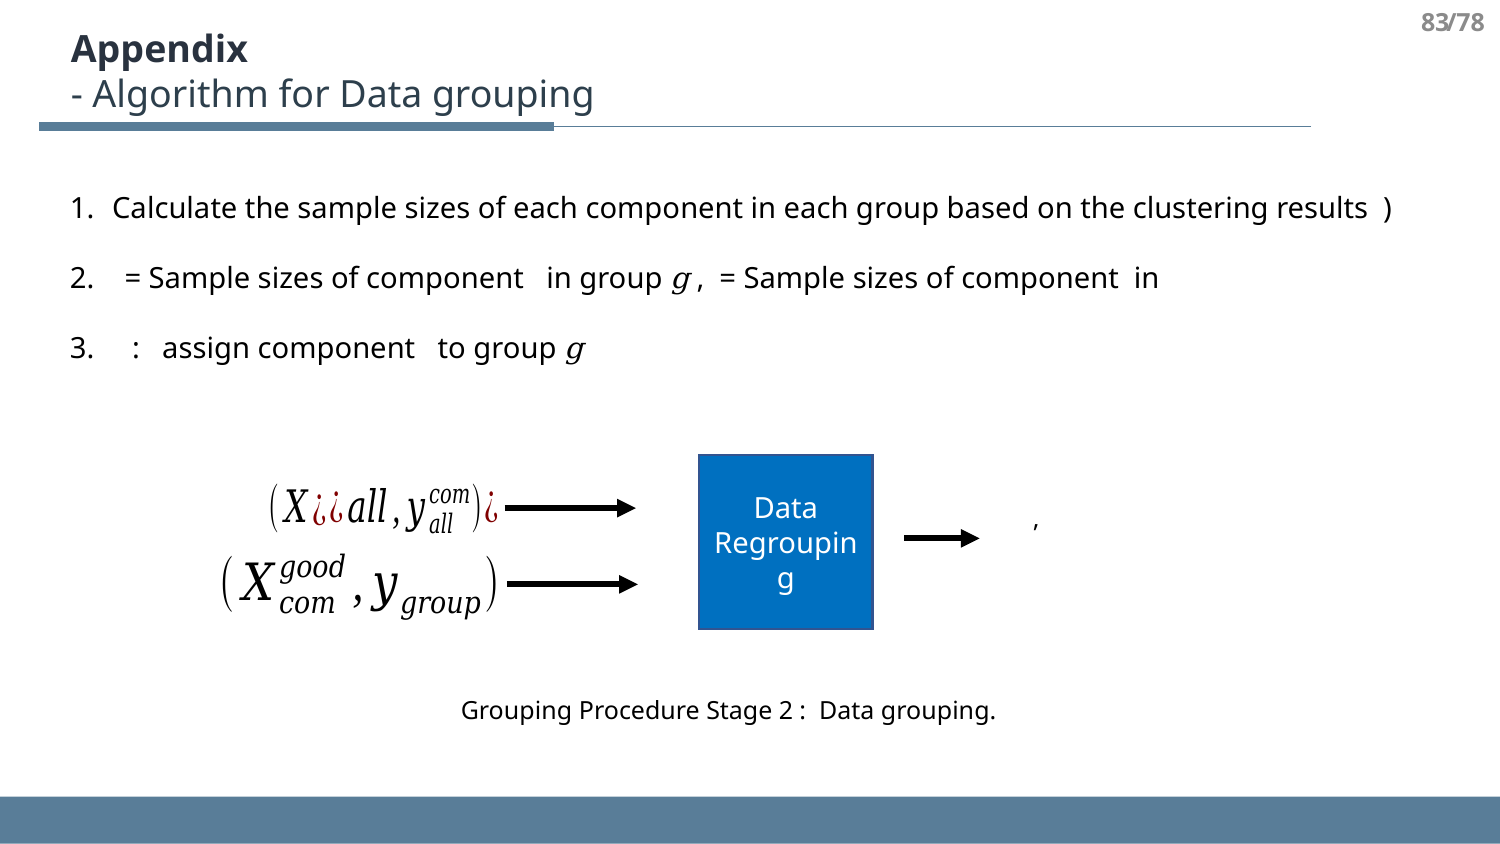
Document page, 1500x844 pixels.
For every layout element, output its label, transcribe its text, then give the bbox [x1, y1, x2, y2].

footer /78 [1465, 1, 1500, 47]
text_box Grouping Procedure Stage 2 : Data grouping. [446, 687, 1126, 732]
slide_number 83 [1162, 0, 1465, 48]
text_box Appendix - Algorithm for Data grouping [56, 17, 611, 123]
text_box Data Regrouping [698, 454, 874, 630]
